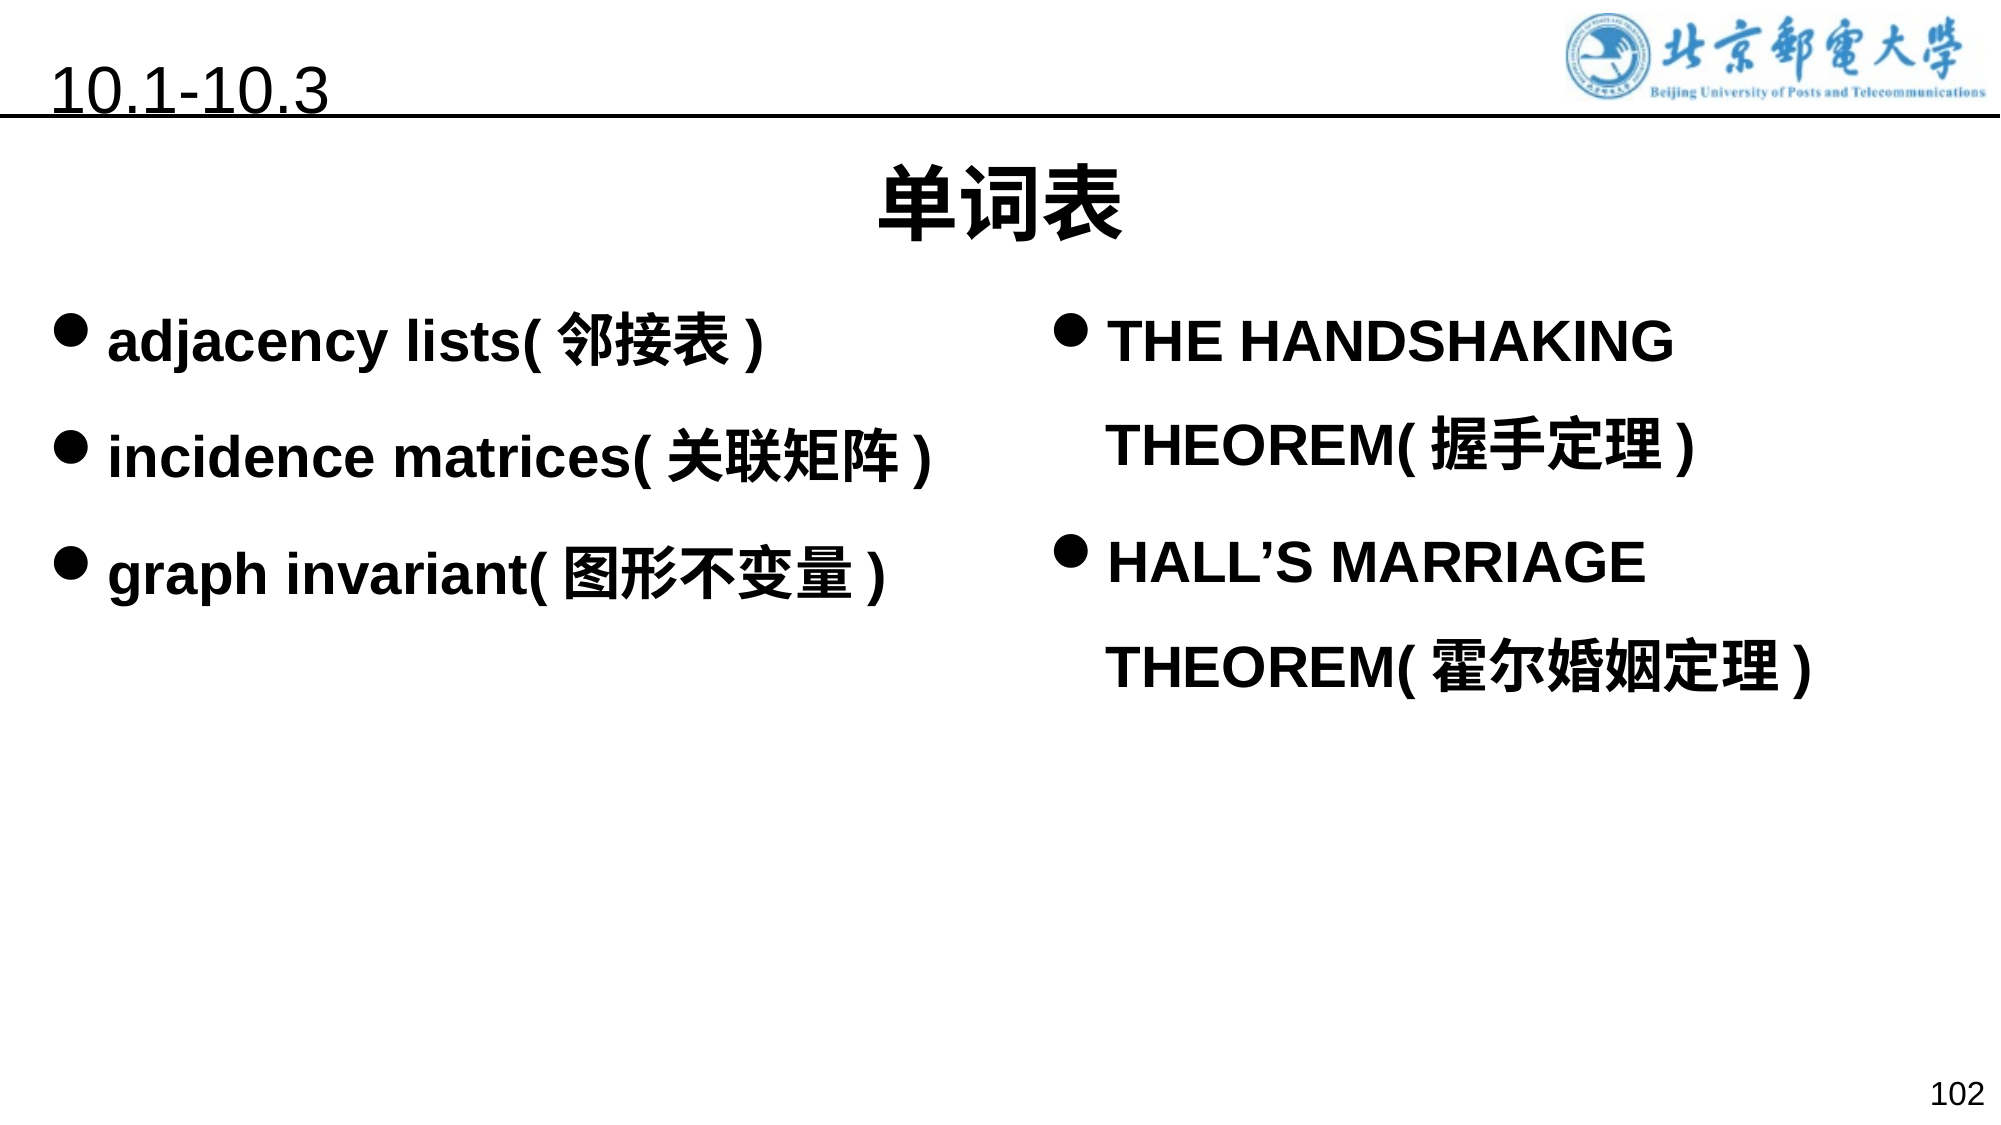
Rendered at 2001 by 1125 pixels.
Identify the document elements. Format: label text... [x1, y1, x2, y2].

text_box THE HANDSHAKING THEOREM(握手定理) HALL’S MARRIAGE THEOREM(霍尔婚姻定理) [1034, 260, 2000, 1125]
text_box adjacency lists(邻接表) incidence matrices(关联矩阵) graph invariant(图形不变量) [34, 260, 1000, 1125]
picture [1849, 13, 1988, 101]
text_box 单词表 [359, 144, 1640, 259]
text_box 10.1-10.3 [34, 0, 1849, 135]
